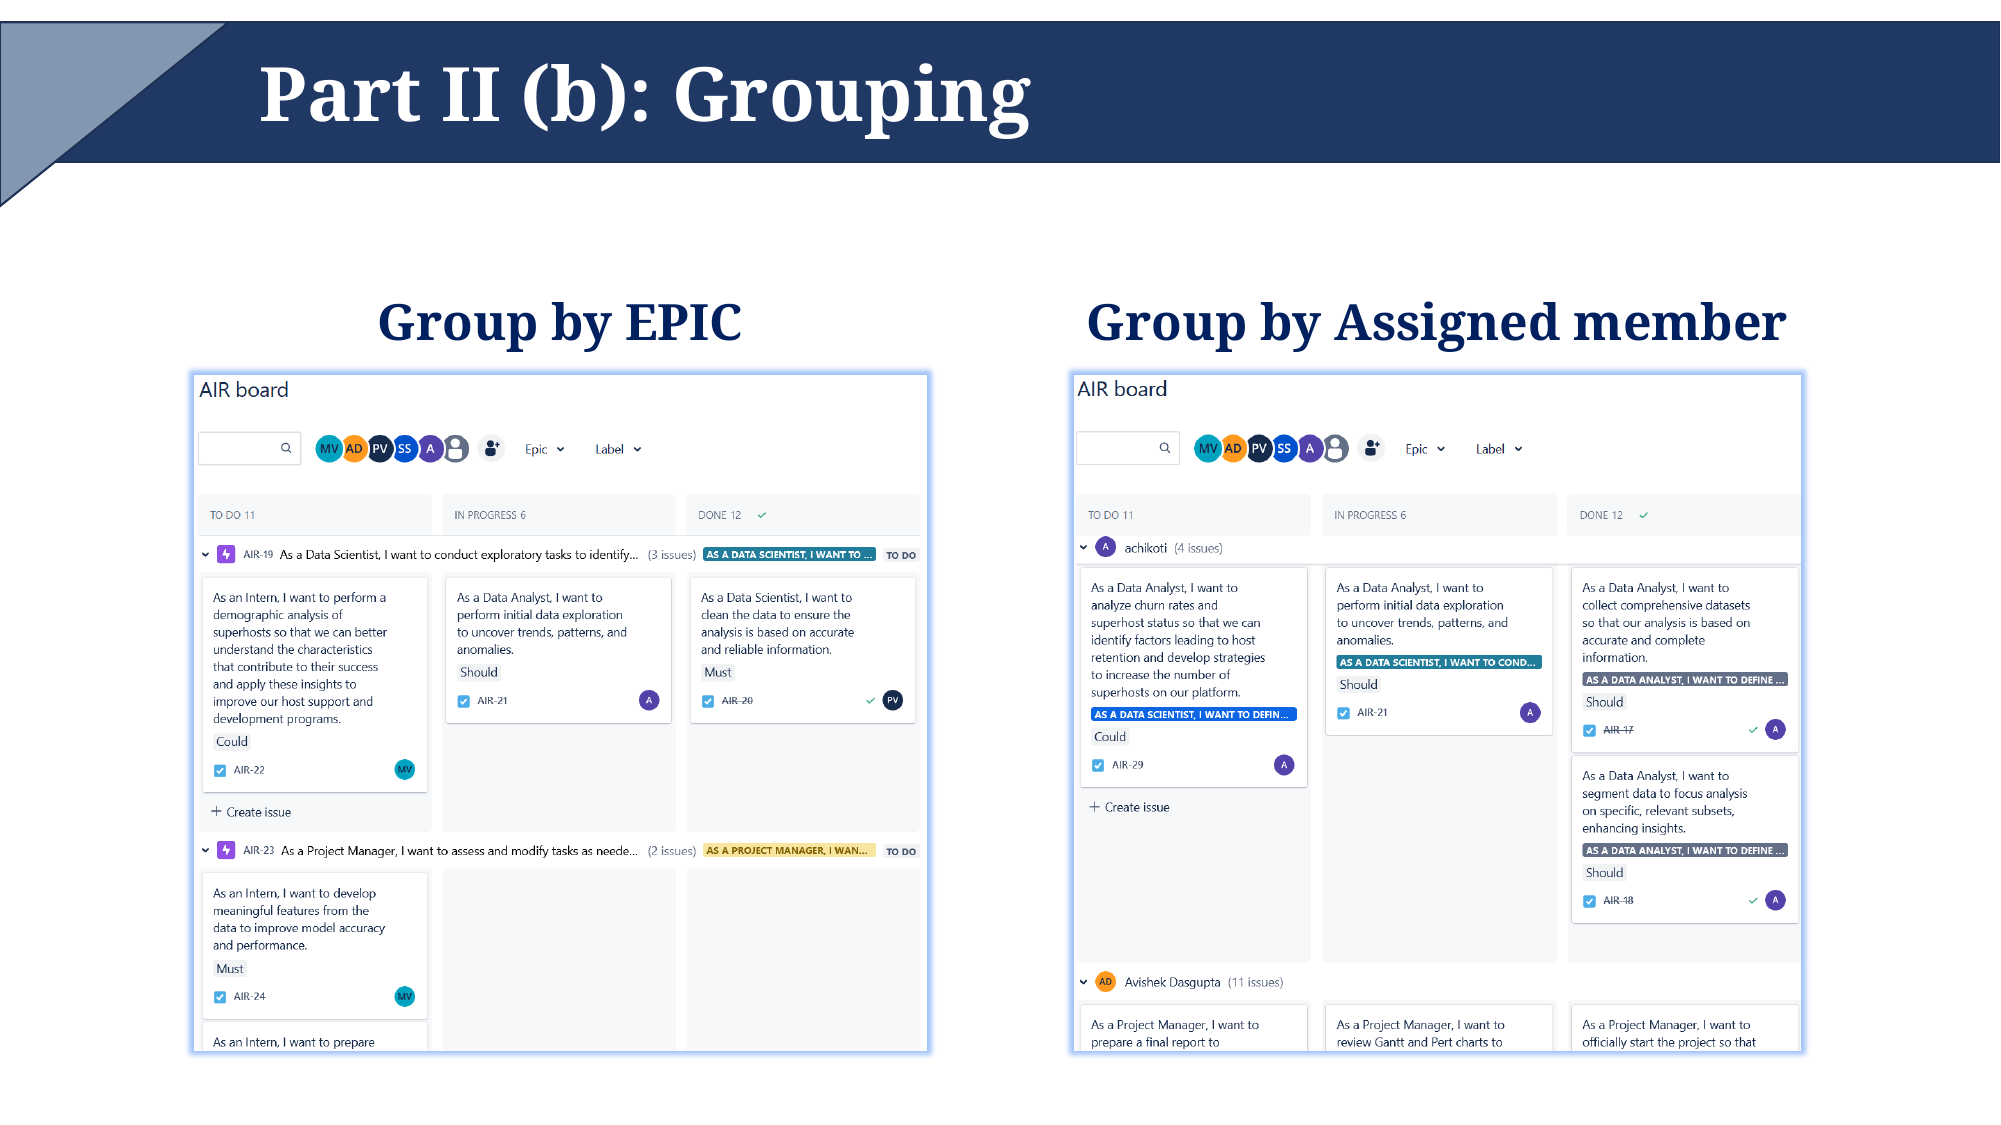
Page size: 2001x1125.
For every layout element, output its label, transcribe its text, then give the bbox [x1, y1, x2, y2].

text_box [0, 21, 232, 208]
list Group by EPIC [137, 239, 984, 359]
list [1074, 375, 1801, 1051]
text_box [57, 21, 2000, 163]
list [194, 375, 927, 1051]
text_box Part II (b): Grouping [244, 39, 1954, 145]
list Group by Assigned member [1012, 239, 1863, 359]
